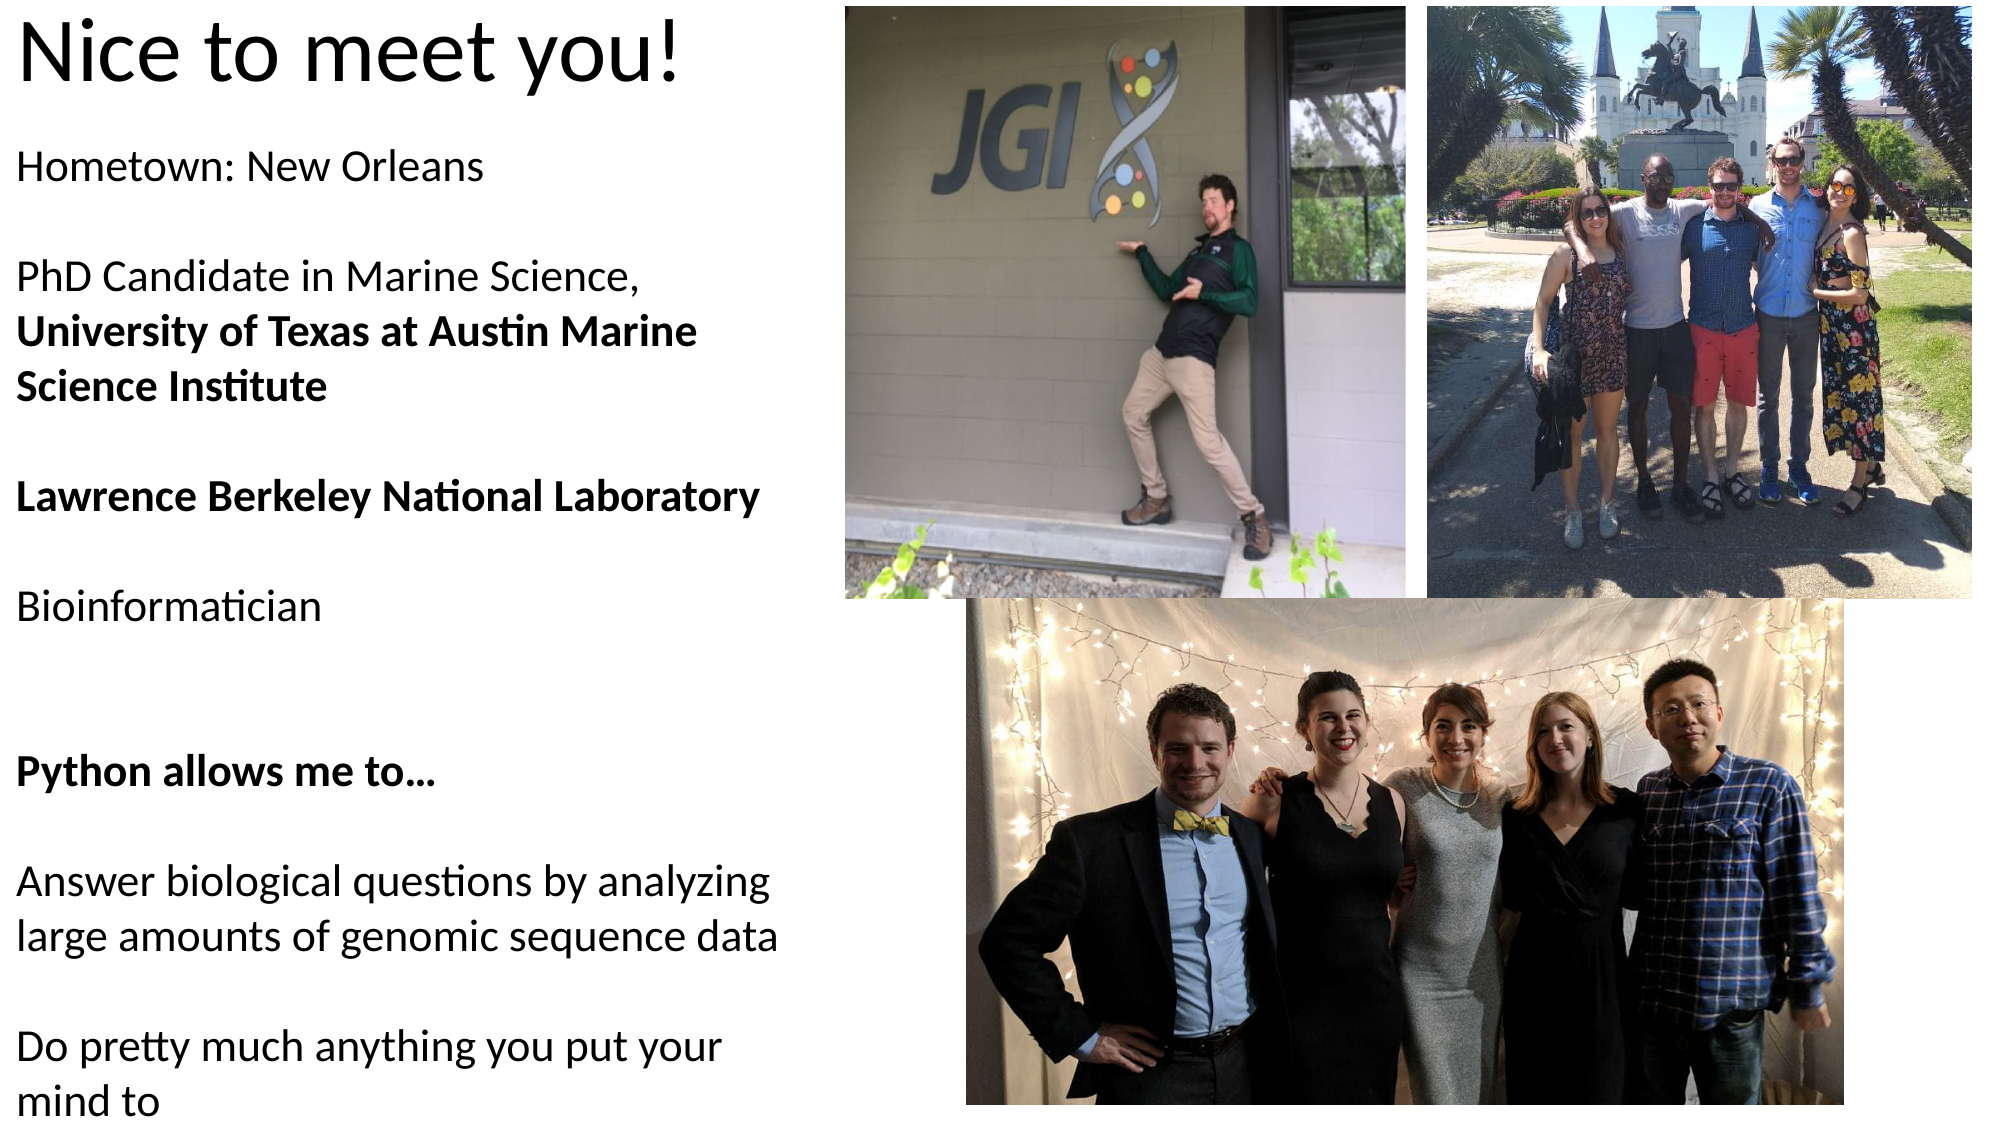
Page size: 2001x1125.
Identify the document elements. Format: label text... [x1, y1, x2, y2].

text_box Hometown: New Orleans PhD Candidate in Marine Science, University of Texas at Austin Marine Science Institute Lawrence Berkeley National Laboratory Bioinformatician Python allows me to… Answer biological questions by analyzing large amounts of genomic sequence data Do pretty much anything you put your mind to [1, 128, 834, 1125]
text_box Nice to meet you! [3, 0, 701, 108]
picture [828, 6, 1972, 1105]
